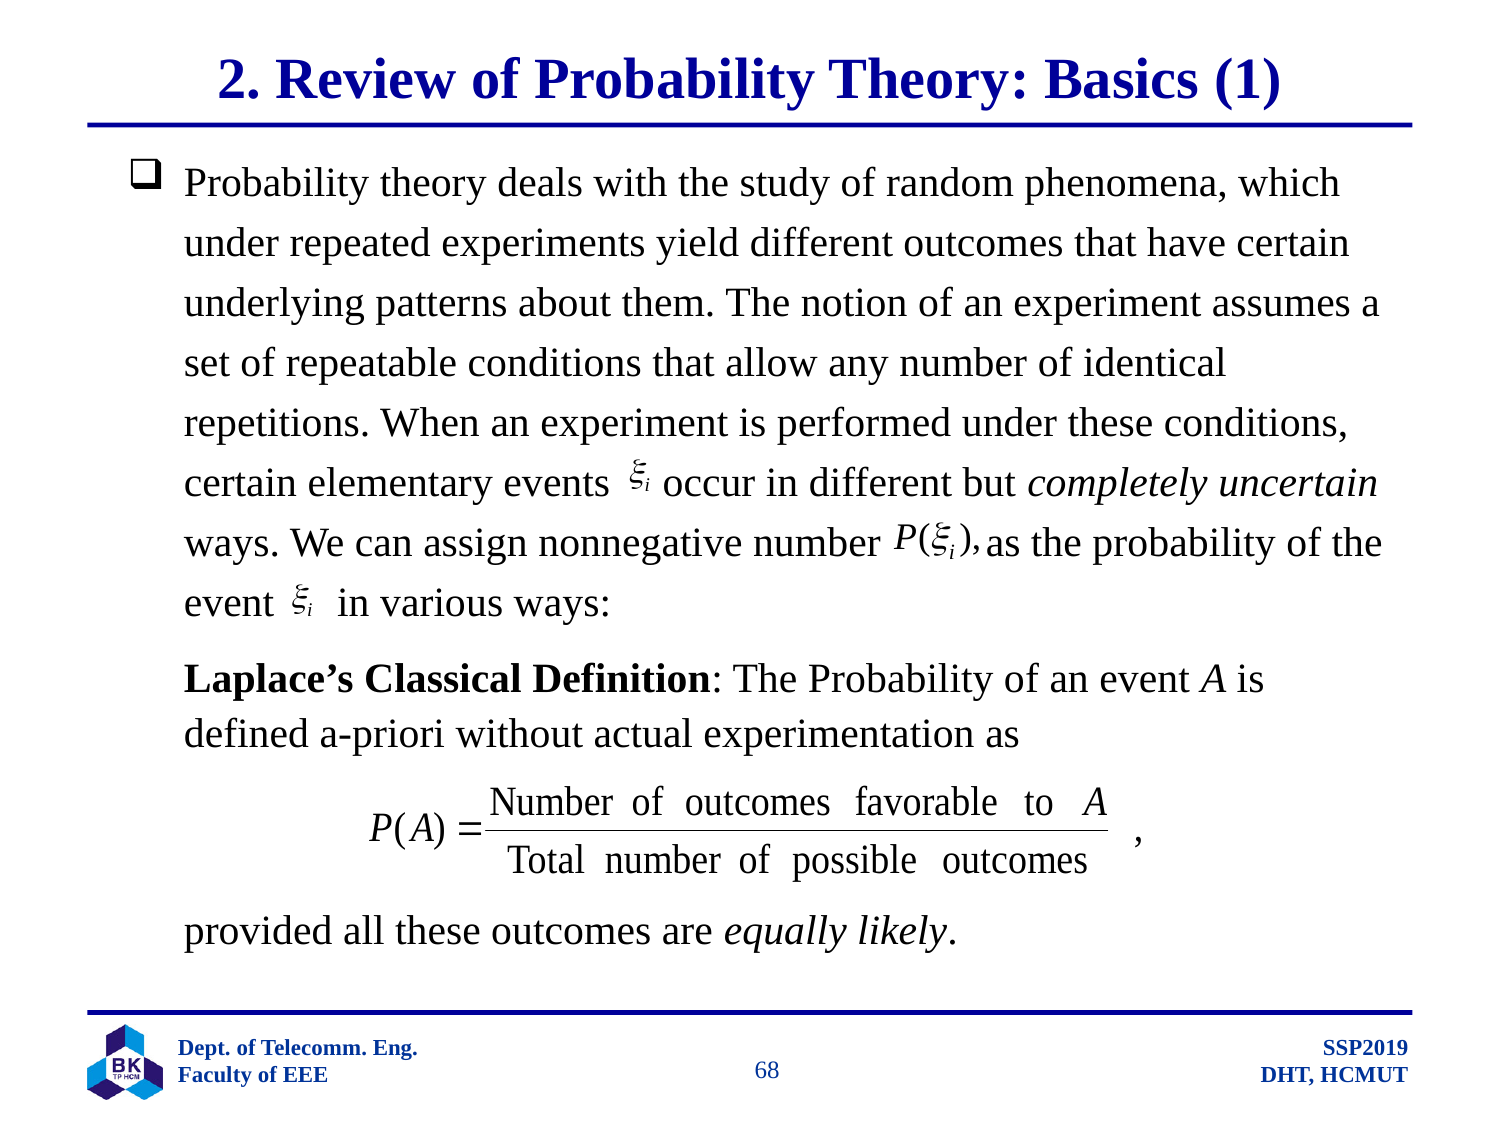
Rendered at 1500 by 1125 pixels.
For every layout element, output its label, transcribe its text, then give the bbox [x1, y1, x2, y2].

slide_number 68 [424, 1037, 976, 1101]
title 2. Review of Probability Theory: Basics (1) [0, 37, 1500, 113]
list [887, 512, 988, 569]
list Probability theory deals with the study of random phenomena, which under repeated experiments yield different outcomes that have certain underlying patterns about them. The notion of an experiment assumes a set of repeatable conditions that allow any number of identical repetitions. When an experiment is performed under these conditions, certain elementary events occur in different but completely uncertain ways. We can assign nonnegative number as the probability of the event in various ways: Laplace’s Classical Definition: The Probability of an event A is defined a-priori without actual experimentation as provided all these outcomes are equally likely. [112, 137, 1401, 1001]
picture [87, 1024, 163, 1100]
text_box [287, 574, 319, 626]
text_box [362, 774, 1151, 890]
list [624, 449, 656, 501]
